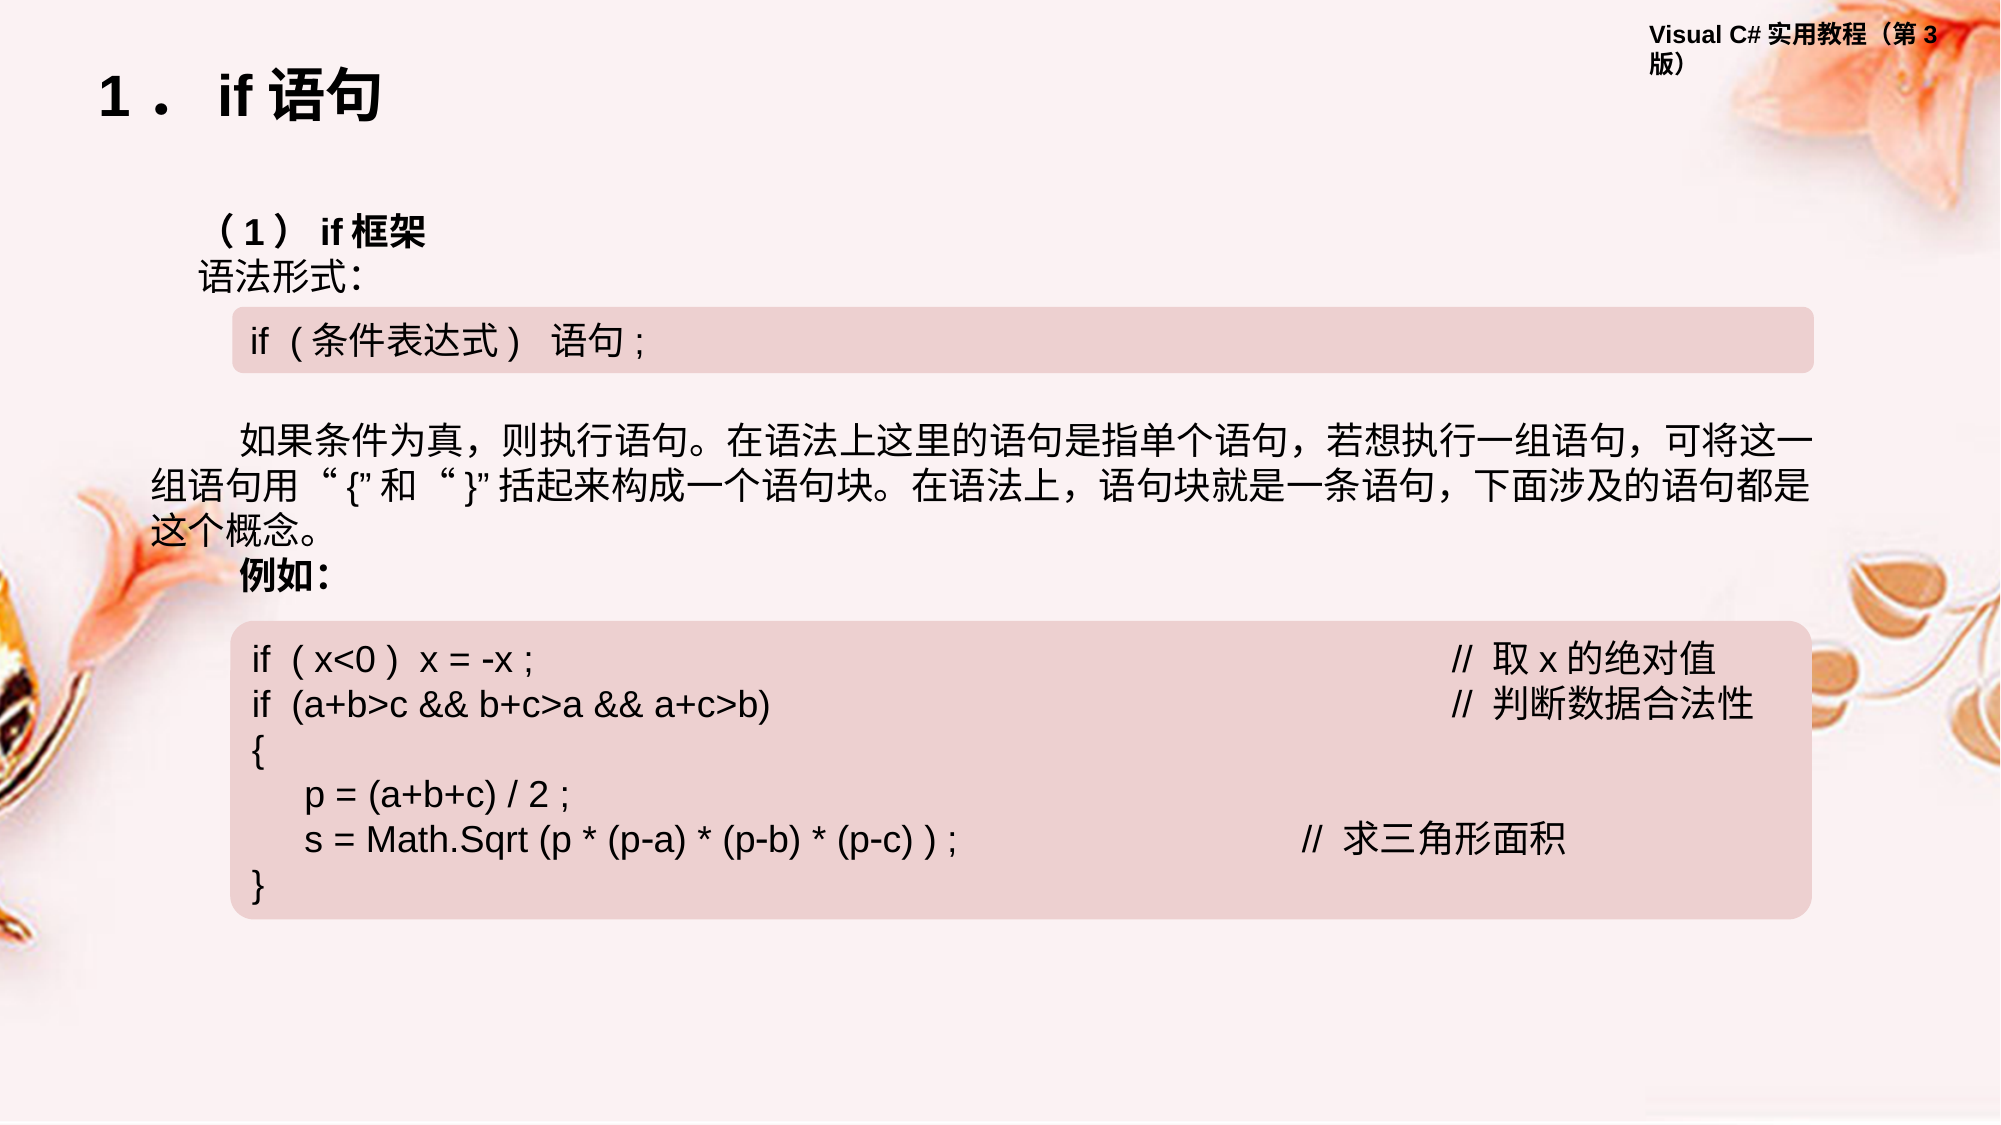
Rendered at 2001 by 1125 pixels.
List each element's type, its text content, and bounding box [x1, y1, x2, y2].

text_box 1．if语句 [83, 58, 773, 136]
text_box if (条件表达式) 语句; [232, 306, 1814, 374]
text_box （1）if框架 语法形式： [182, 200, 1183, 306]
text_box if ( x<0 ) x = x ; // 取x的绝对值 if (a+b>c && b+c>a && a+c>b) // 判断数据合法性 { p = (a+b+c) / 2 ; s = Math.Sqrt (p * (pa) * (pb) * (pc) ) ; // 求三角形面积 } [230, 620, 1812, 920]
text_box 如果条件为真，则执行语句。在语法上这里的语句是指单个语句，若想执行一组语句，可将这一组语句用“{”和“}”括起来构成一个语句块。在语法上，语句块就是一条语句，下面涉及的语句都是这个概念。 例如： [135, 409, 1849, 605]
picture [0, 0, 2001, 1125]
